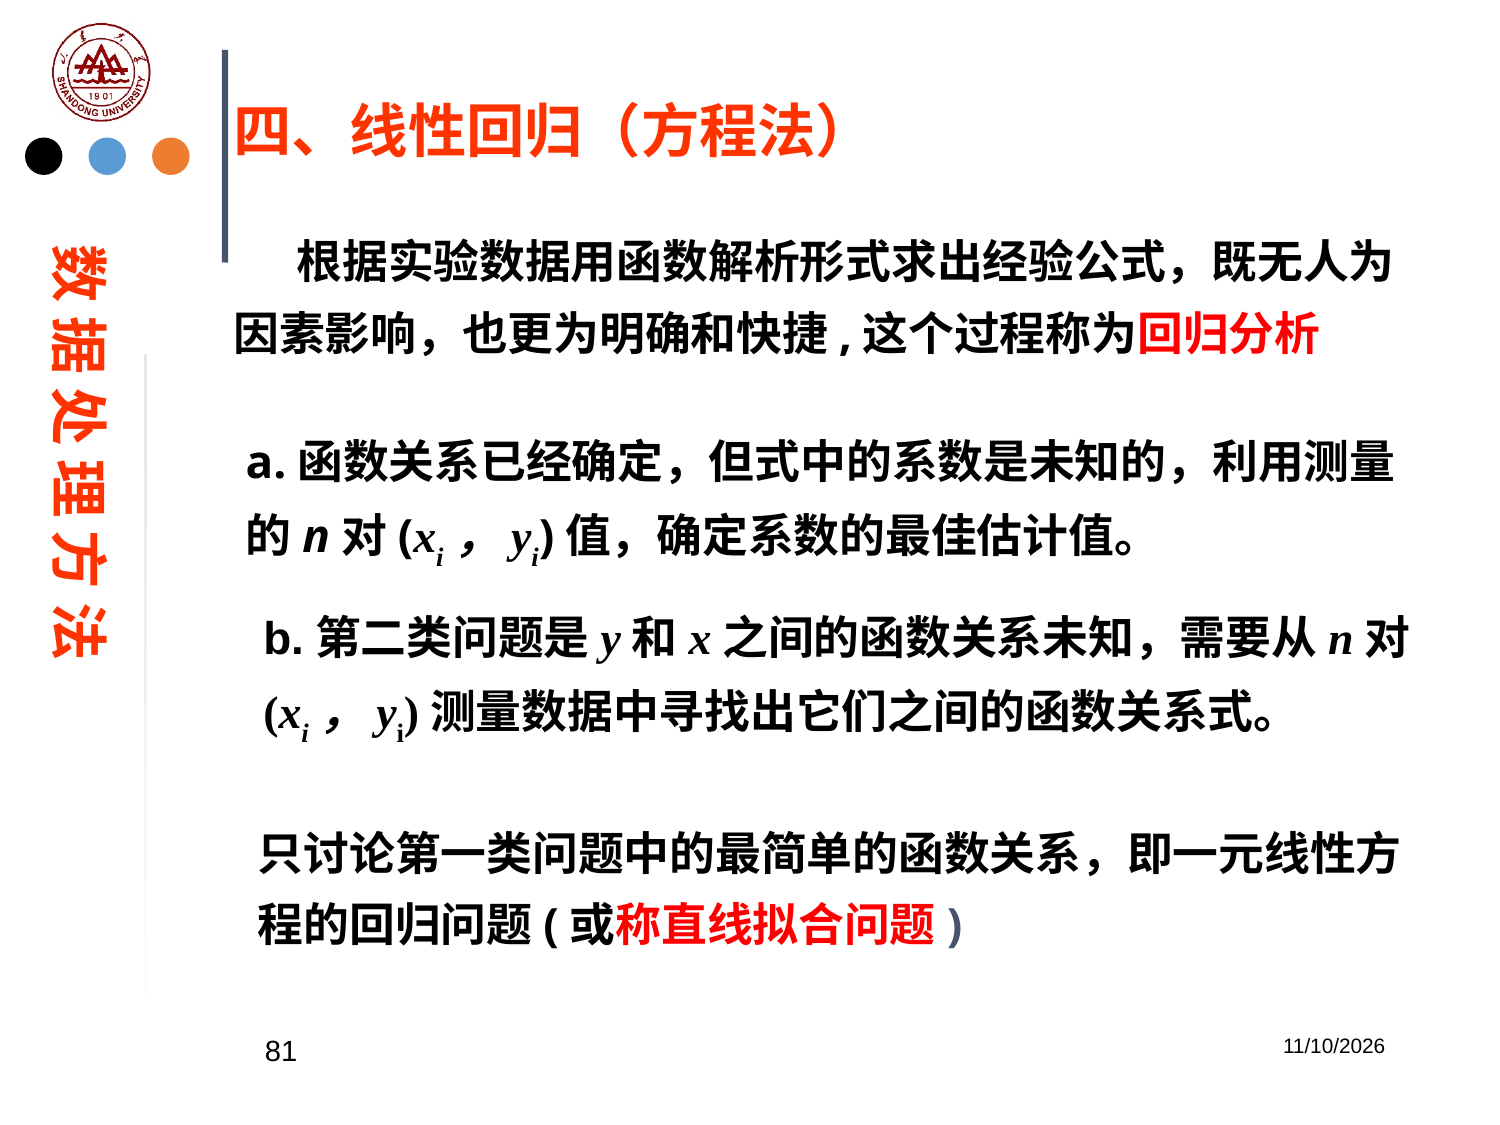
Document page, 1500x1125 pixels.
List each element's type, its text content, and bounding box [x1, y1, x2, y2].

text_box b.第二类问题是y和x之间的函数关系未知，需要从n对(xi，yi)测量数据中寻找出它们之间的函数关系式。 [248, 584, 1448, 756]
text_box 四、线性回归（方程法） 根据实验数据用函数解析形式求出经验公式，既无人为因素影响，也更为明确和快捷,这个过程称为回归分析 [218, 66, 1447, 367]
text_box a.函数关系已经确定，但式中的系数是未知的，利用测量的n对(xi，yi)值，确定系数的最佳估计值。 [230, 408, 1448, 580]
slide_number 81 [249, 1025, 463, 1100]
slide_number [1087, 1025, 1400, 1100]
text_box 数 据 处 理 方 法 [22, 229, 124, 882]
text_box 只讨论第一类问题中的最简单的函数关系，即一元线性方程的回归问题(或称直线拟合问题) [243, 800, 1434, 959]
picture [51, 22, 151, 122]
